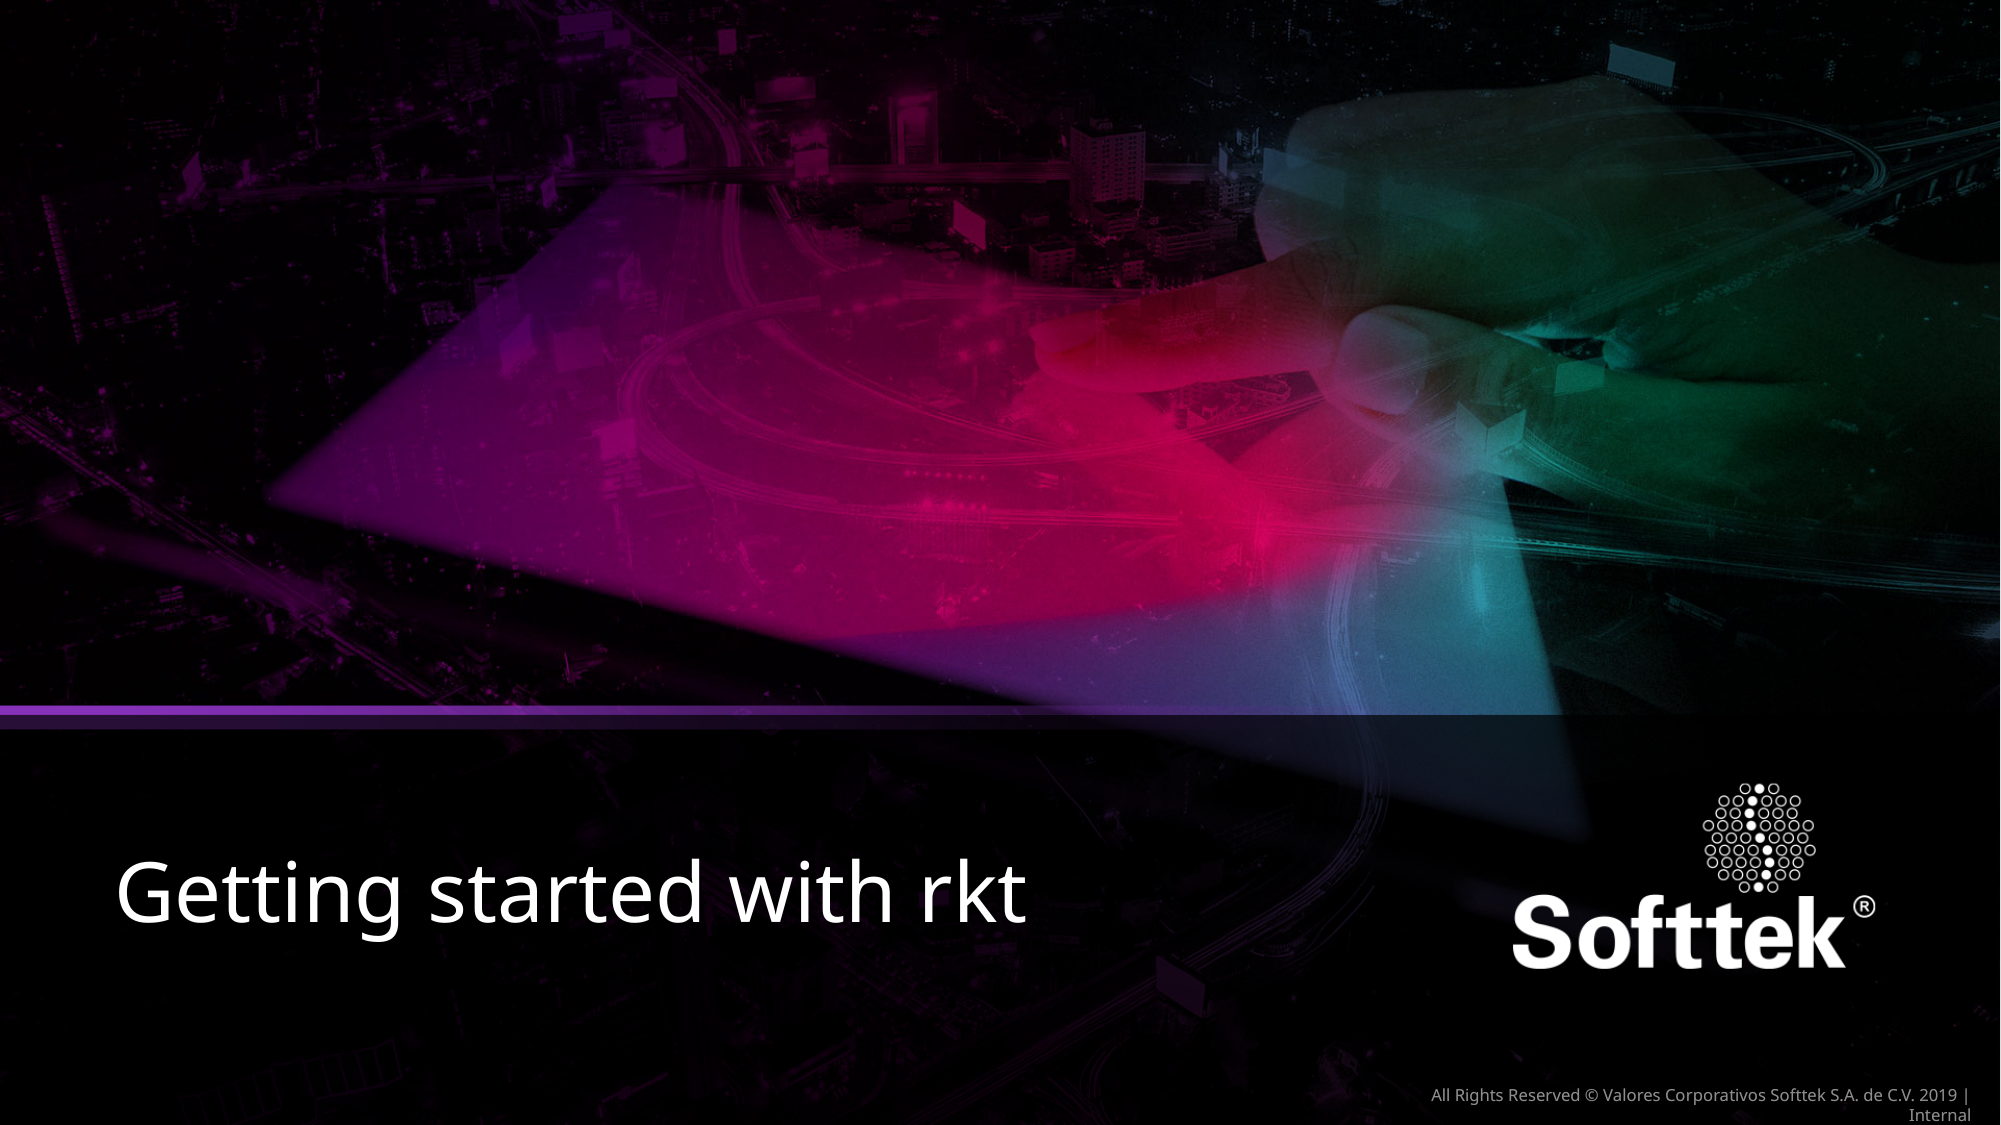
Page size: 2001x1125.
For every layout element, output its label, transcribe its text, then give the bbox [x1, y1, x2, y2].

picture [0, 0, 2001, 1125]
title Getting started with rkt [99, 733, 1453, 949]
